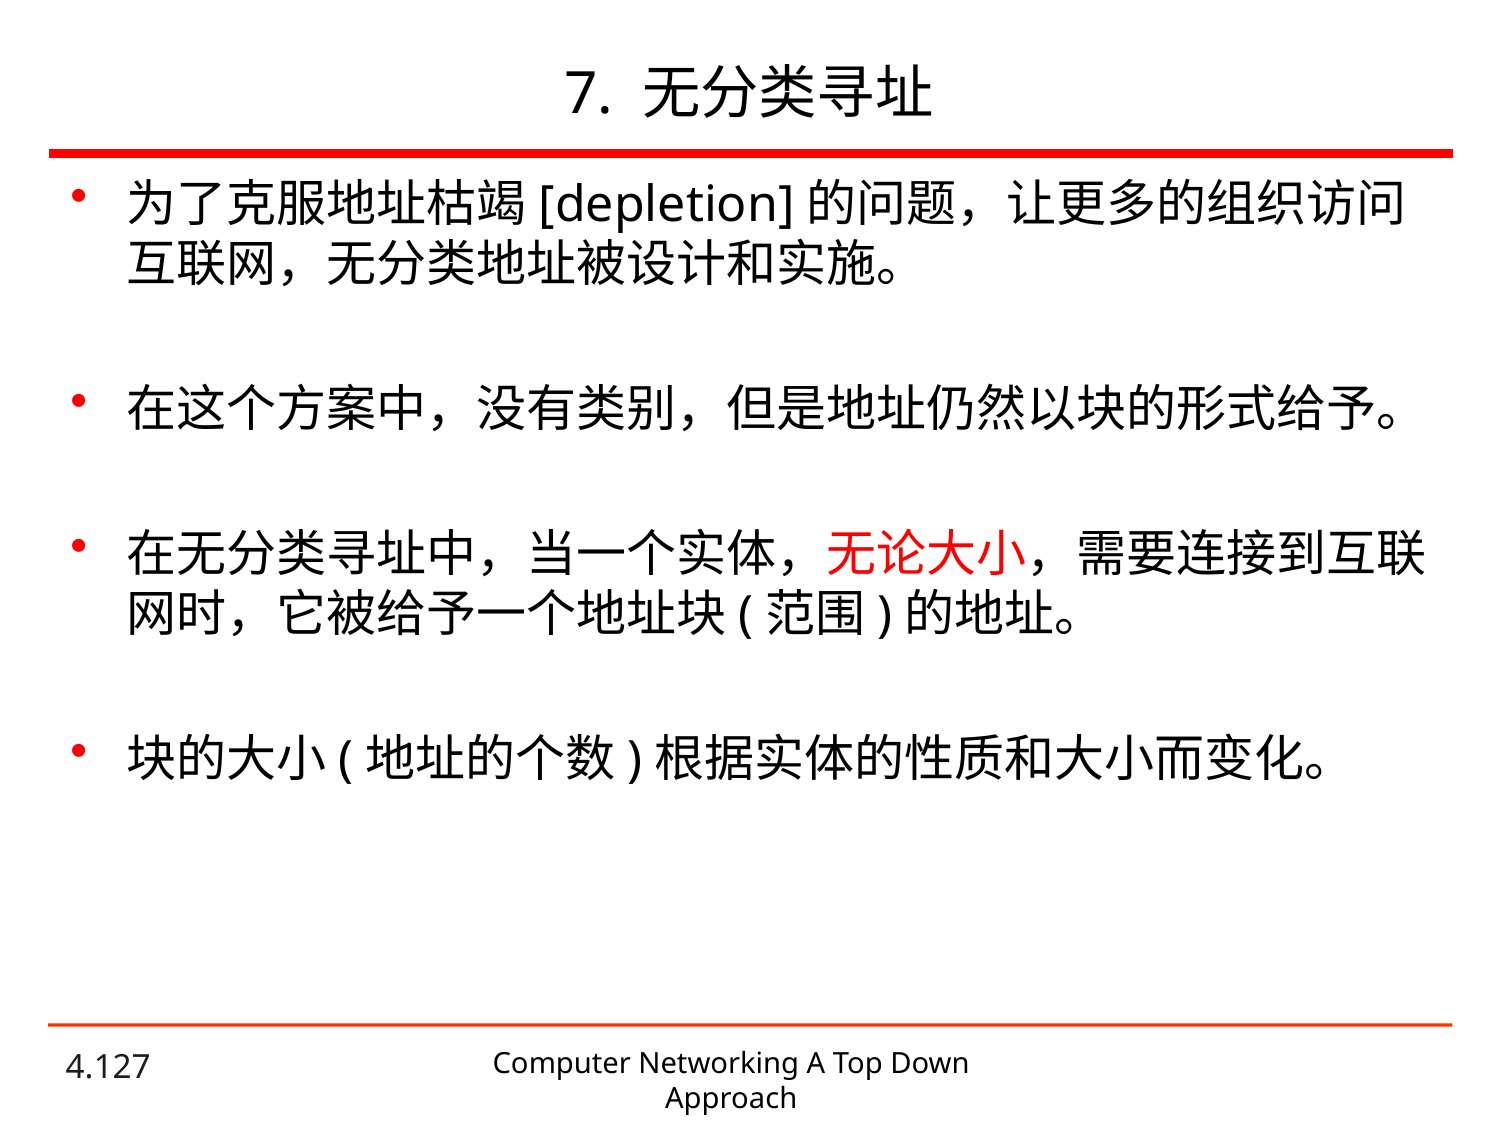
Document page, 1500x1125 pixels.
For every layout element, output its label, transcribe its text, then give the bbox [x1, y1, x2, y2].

list 为了克服地址枯竭[depletion]的问题，让更多的组织访问互联网，无分类地址被设计和实施。 在这个方案中，没有类别，但是地址仍然以块的形式给予。 在无分类寻址中，当一个实体，无论大小，需要连接到互联网时，它被给予一个地址块(范围)的地址。 块的大小(地址的个数)根据实体的性质和大小而变化。 [55, 163, 1444, 1019]
title 7. 无分类寻址 [55, 37, 1443, 143]
